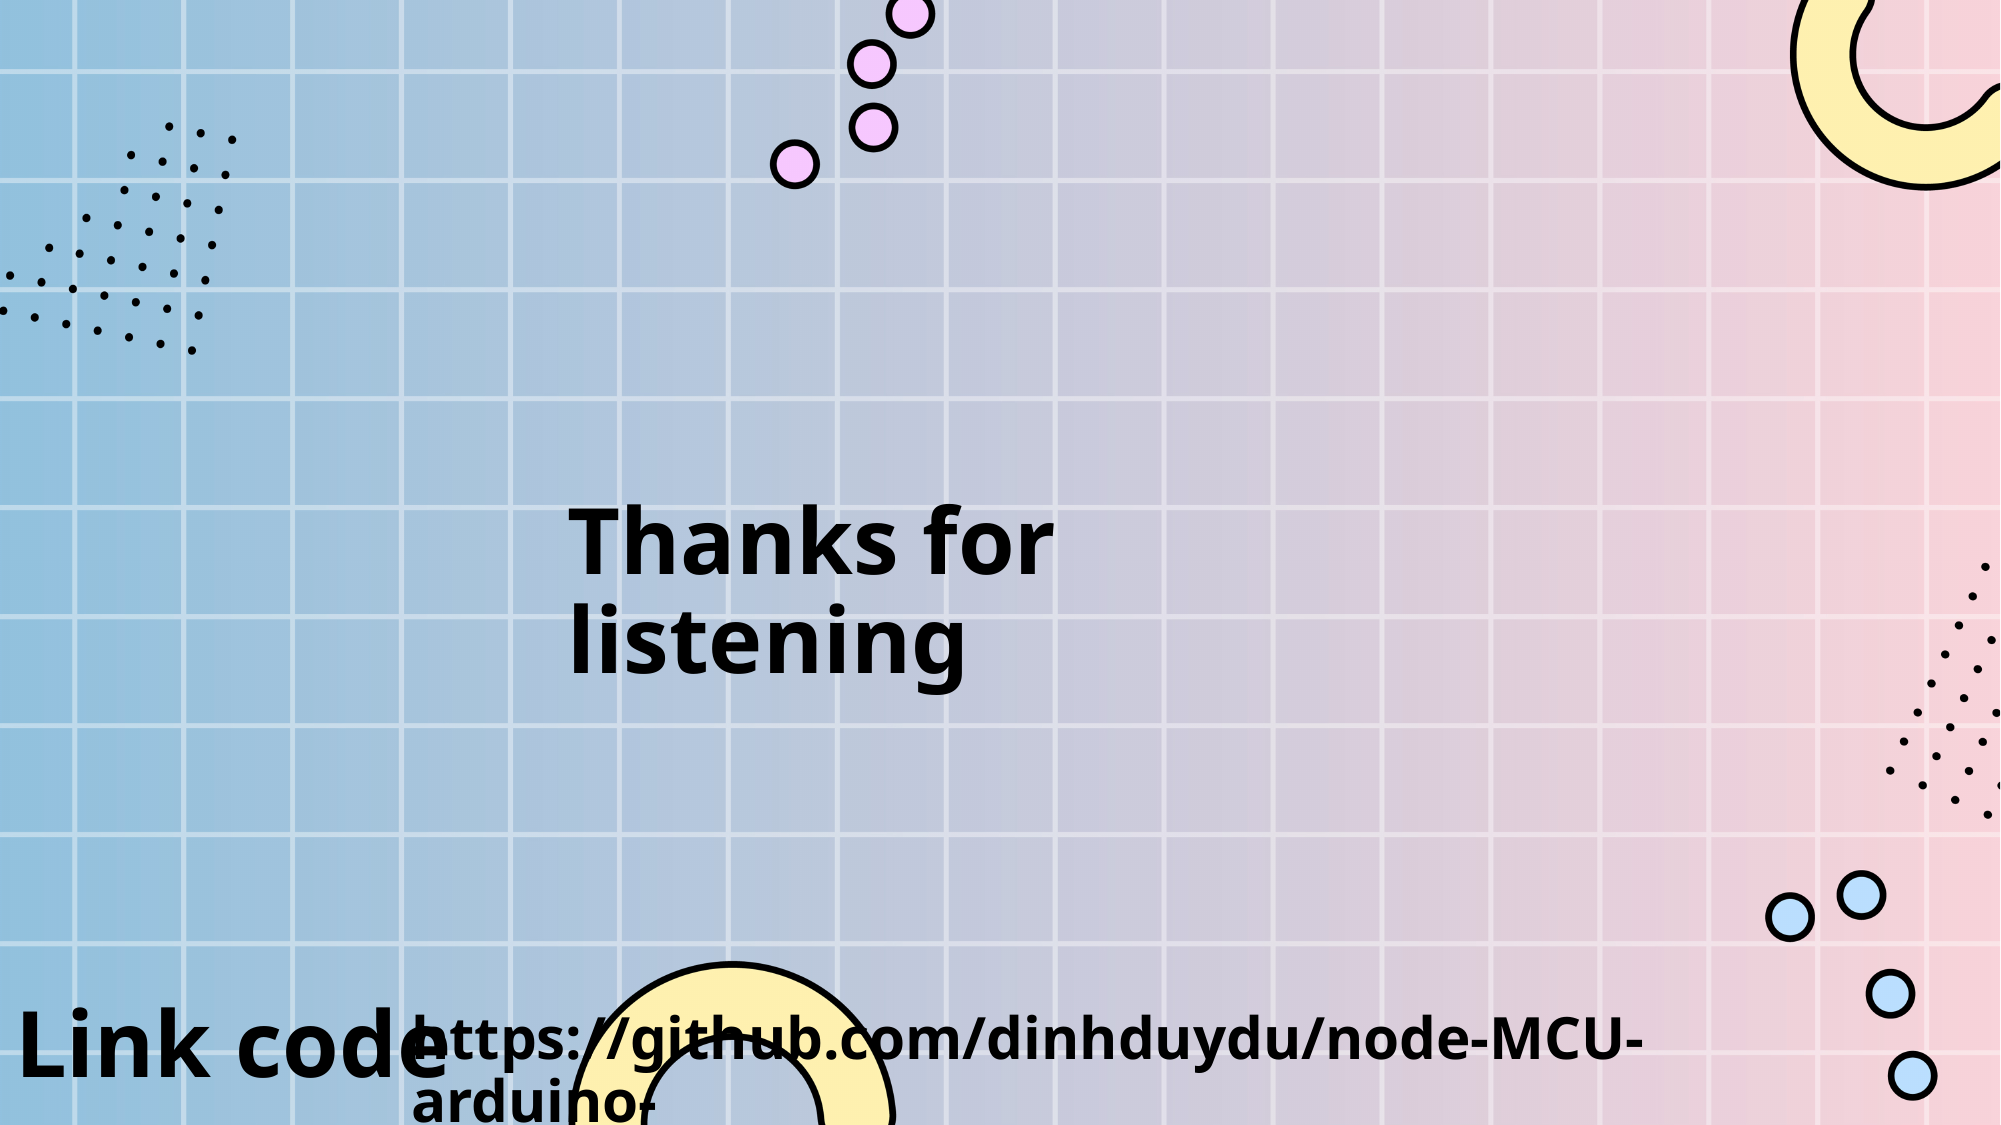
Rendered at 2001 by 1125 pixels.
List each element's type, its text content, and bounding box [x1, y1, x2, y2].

text_box Thanks for listening [552, 470, 1316, 718]
list https://github.com/dinhduydu/node-MCU-arduino- [396, 1001, 1772, 1095]
title Link code [0, 943, 1725, 1125]
picture [0, 0, 2001, 1125]
